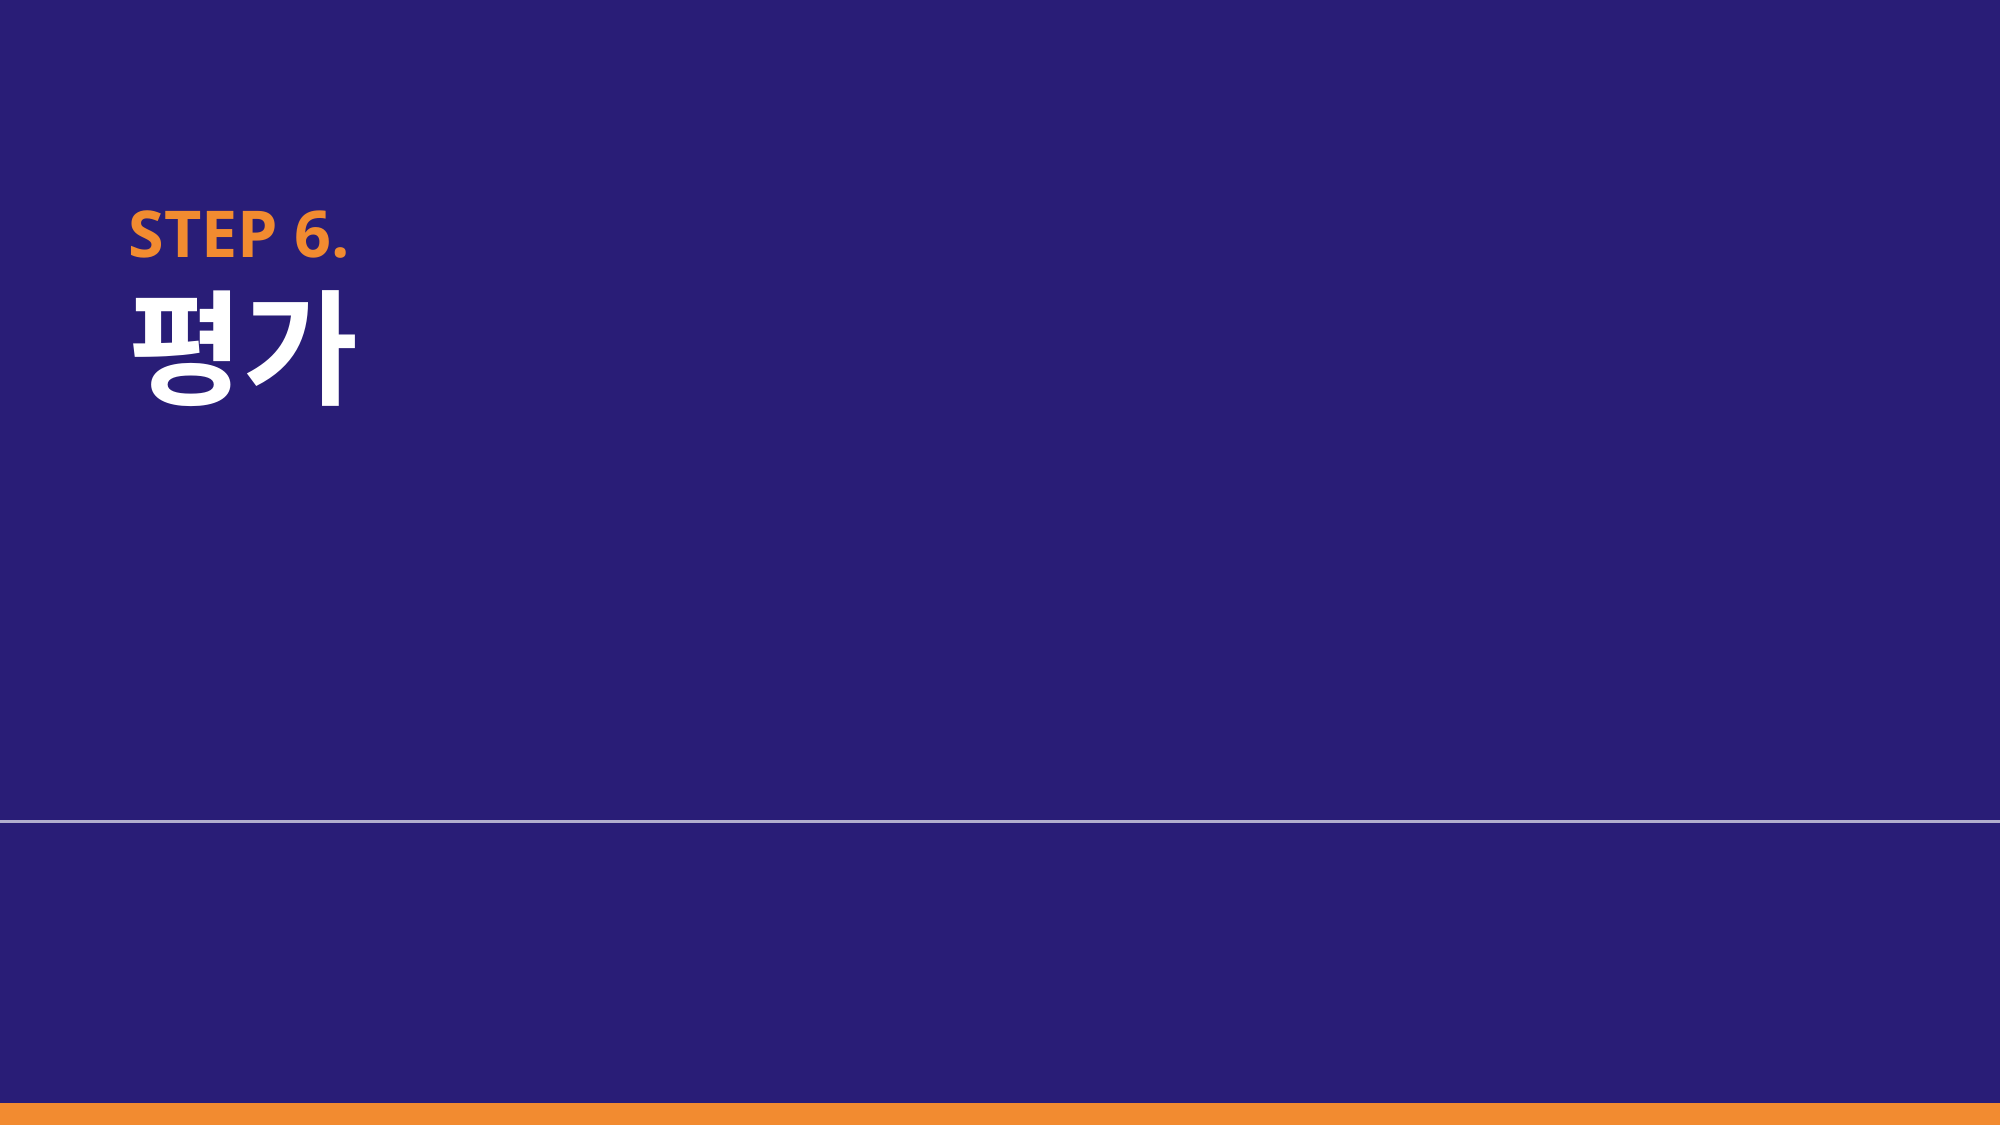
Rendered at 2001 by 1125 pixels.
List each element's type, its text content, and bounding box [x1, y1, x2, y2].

title STEP 6. 평가 [113, 36, 1614, 428]
text_box [0, 1103, 2000, 1125]
